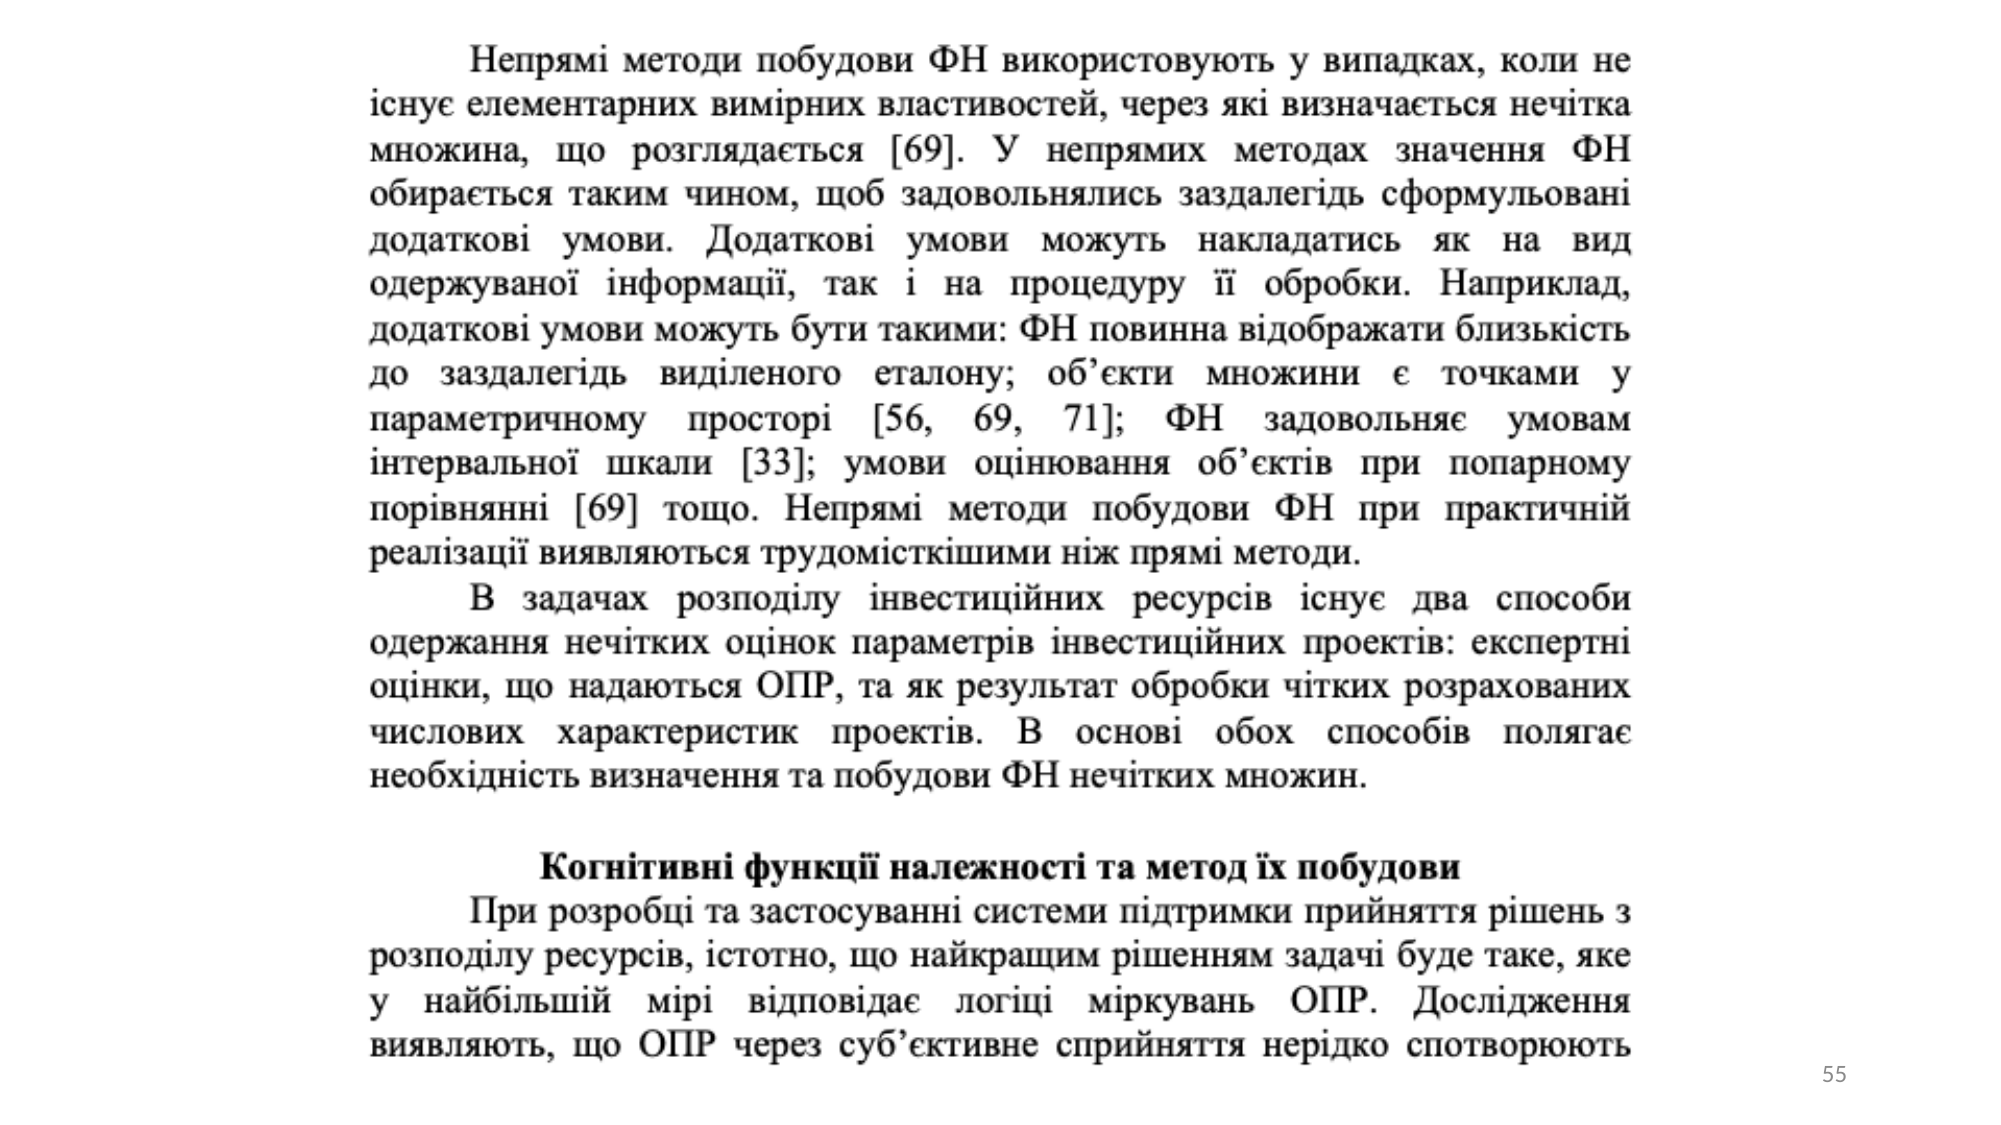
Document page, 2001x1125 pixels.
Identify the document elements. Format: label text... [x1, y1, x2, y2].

slide_number 55 [1412, 1042, 1863, 1103]
picture [346, 41, 1654, 1084]
